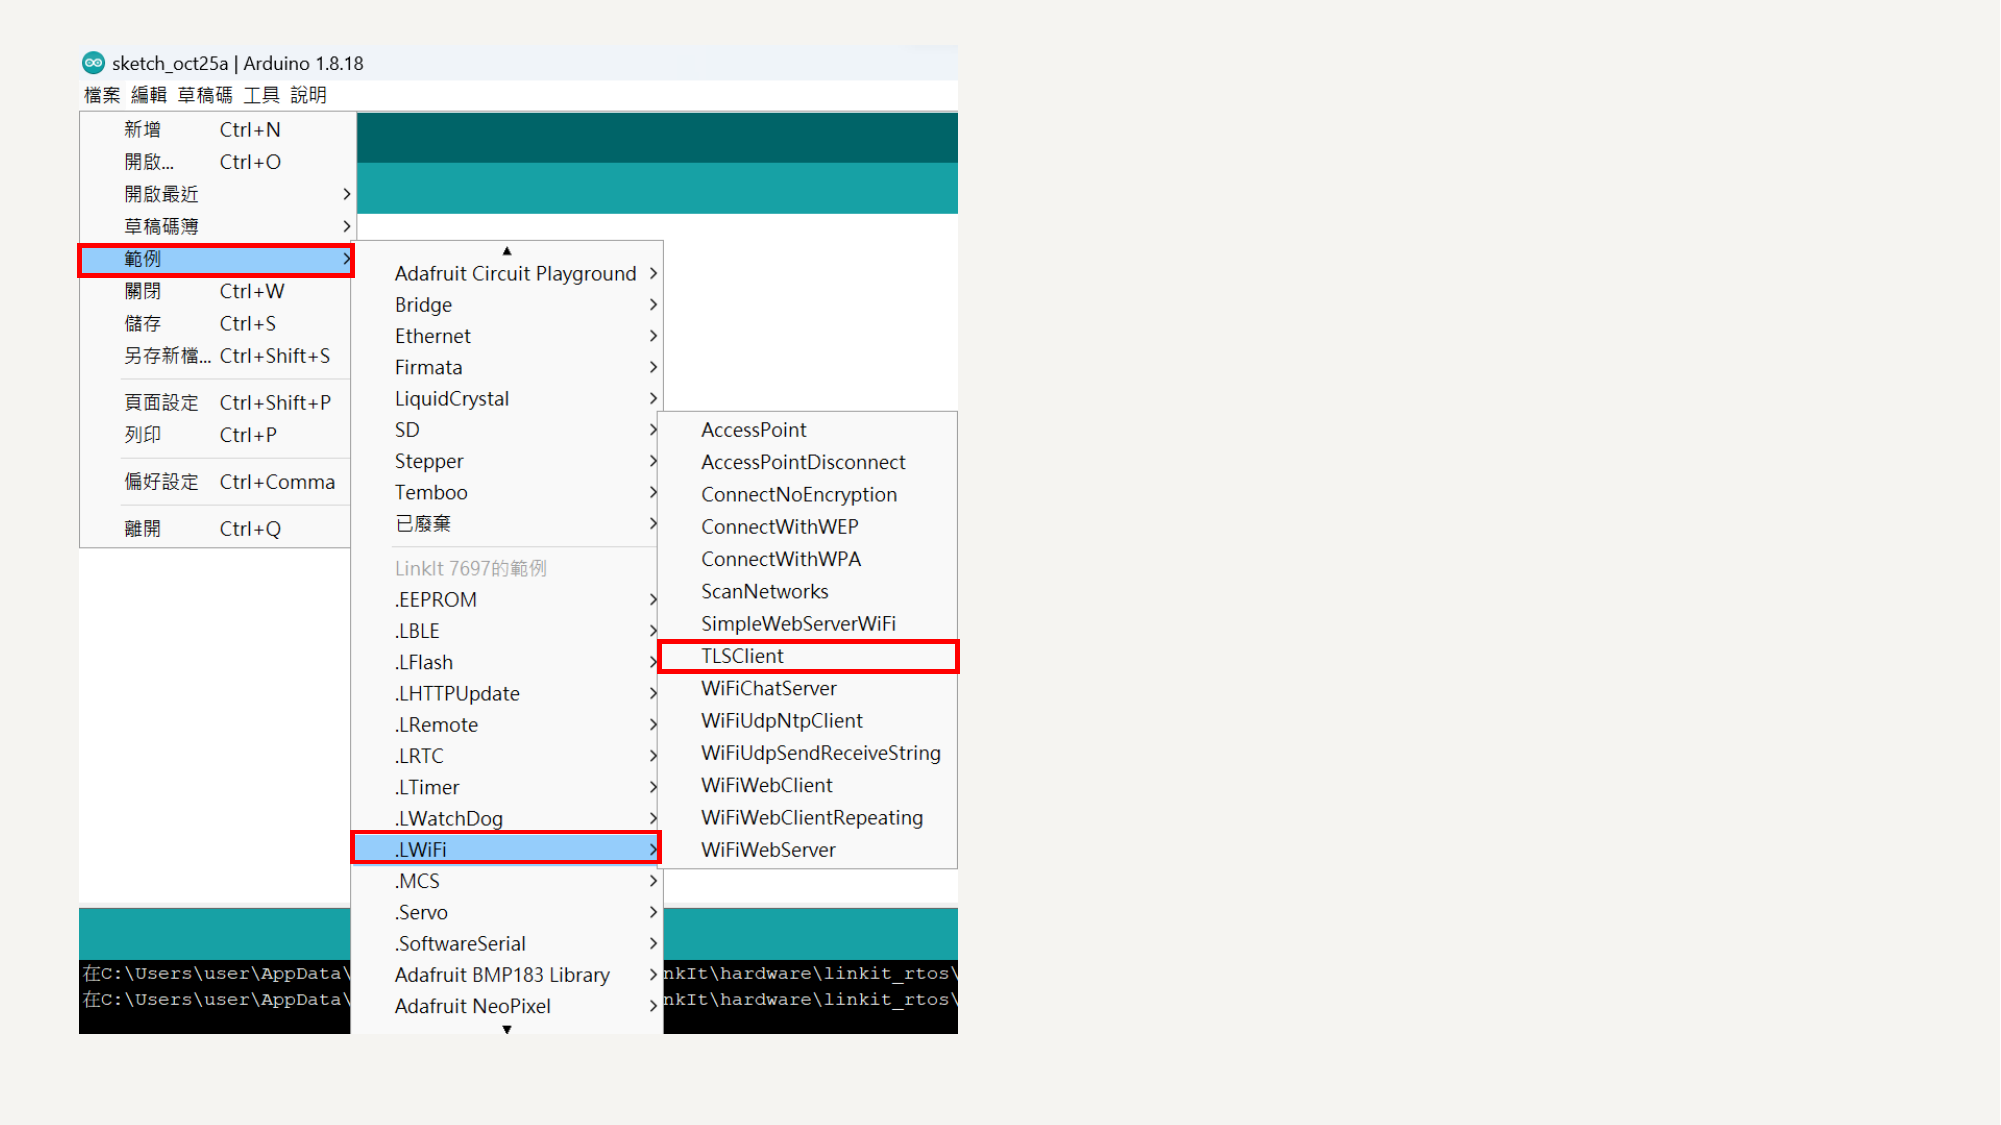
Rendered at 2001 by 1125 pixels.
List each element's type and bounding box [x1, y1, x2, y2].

picture [79, 45, 958, 1035]
text_box [0, 0, 2000, 1125]
